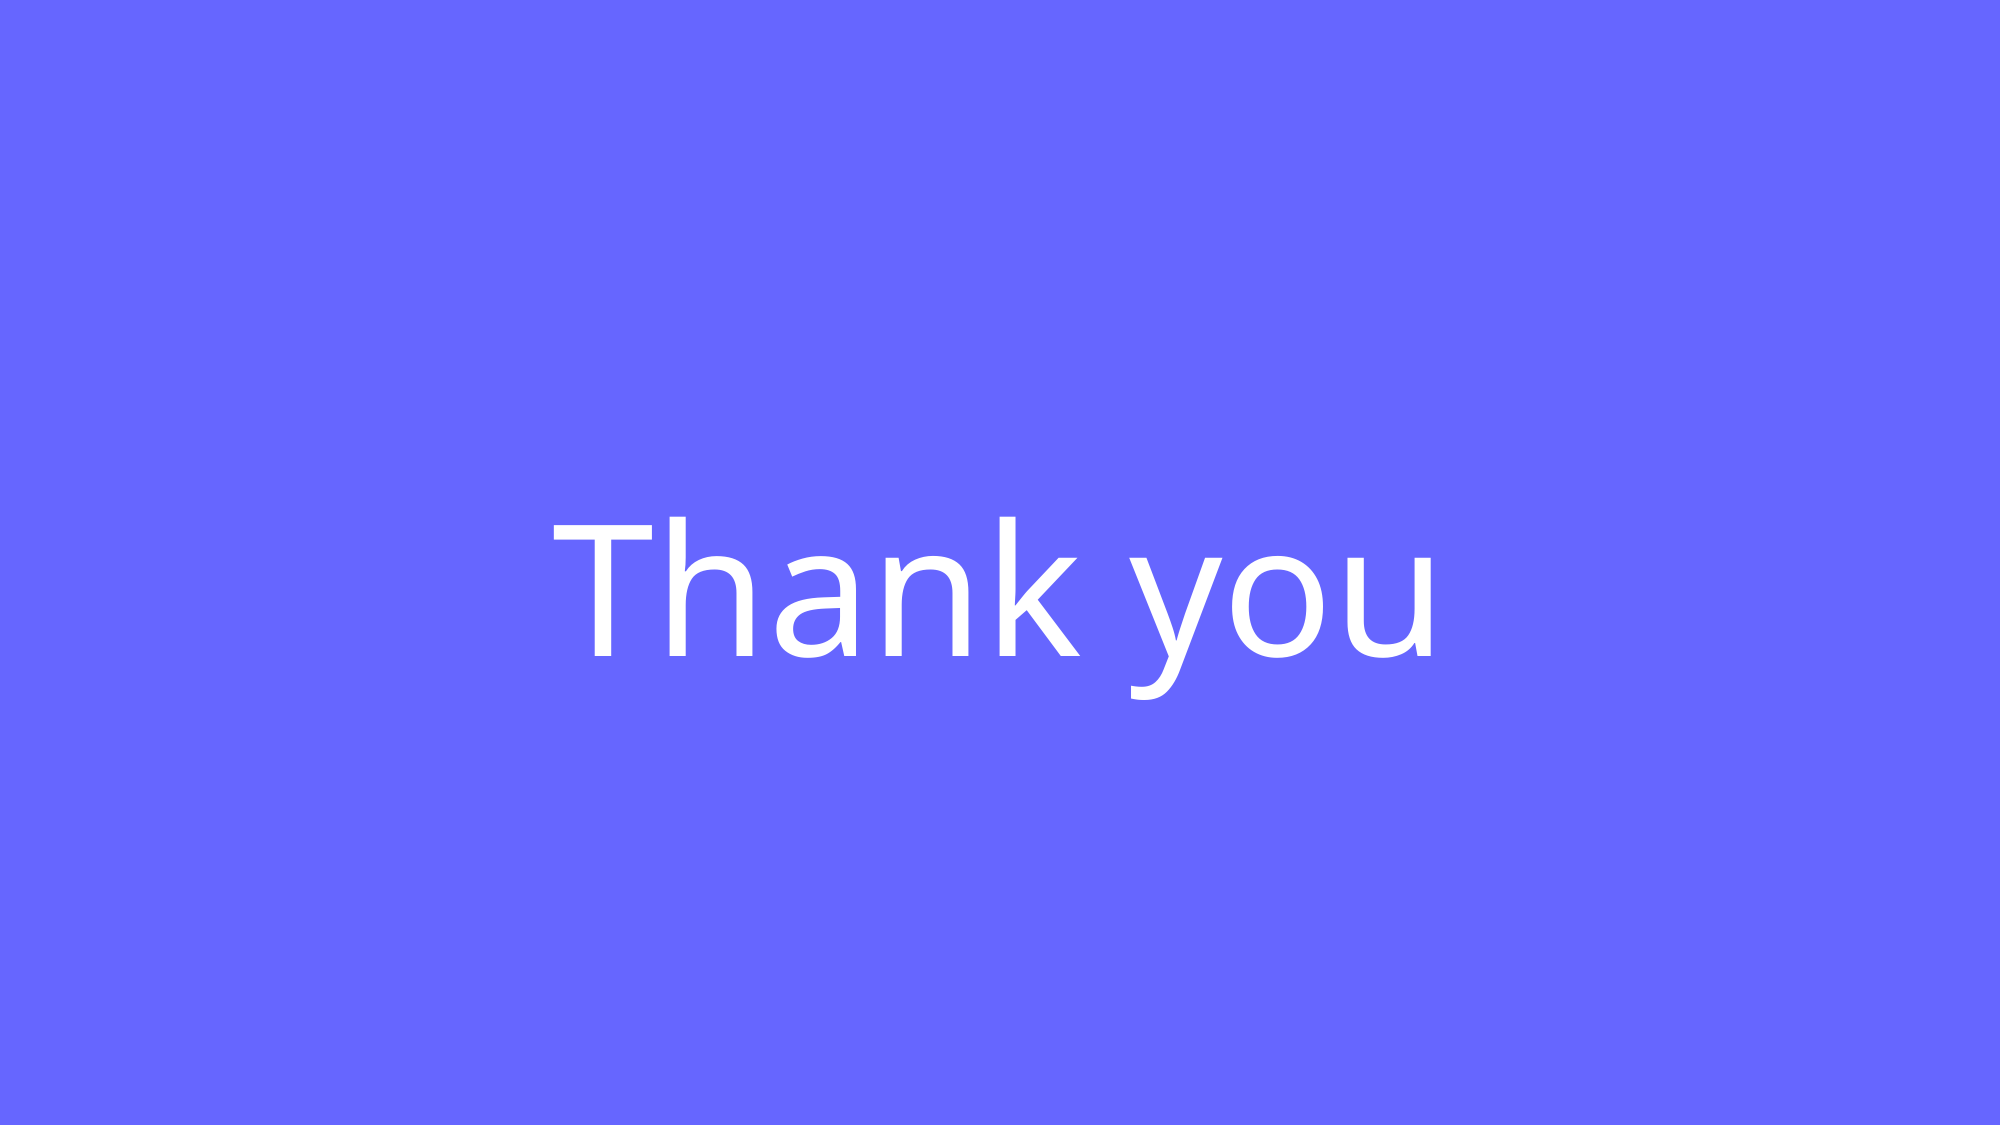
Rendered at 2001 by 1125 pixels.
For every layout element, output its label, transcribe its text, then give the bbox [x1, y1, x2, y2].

title Thank you [348, 324, 1652, 704]
